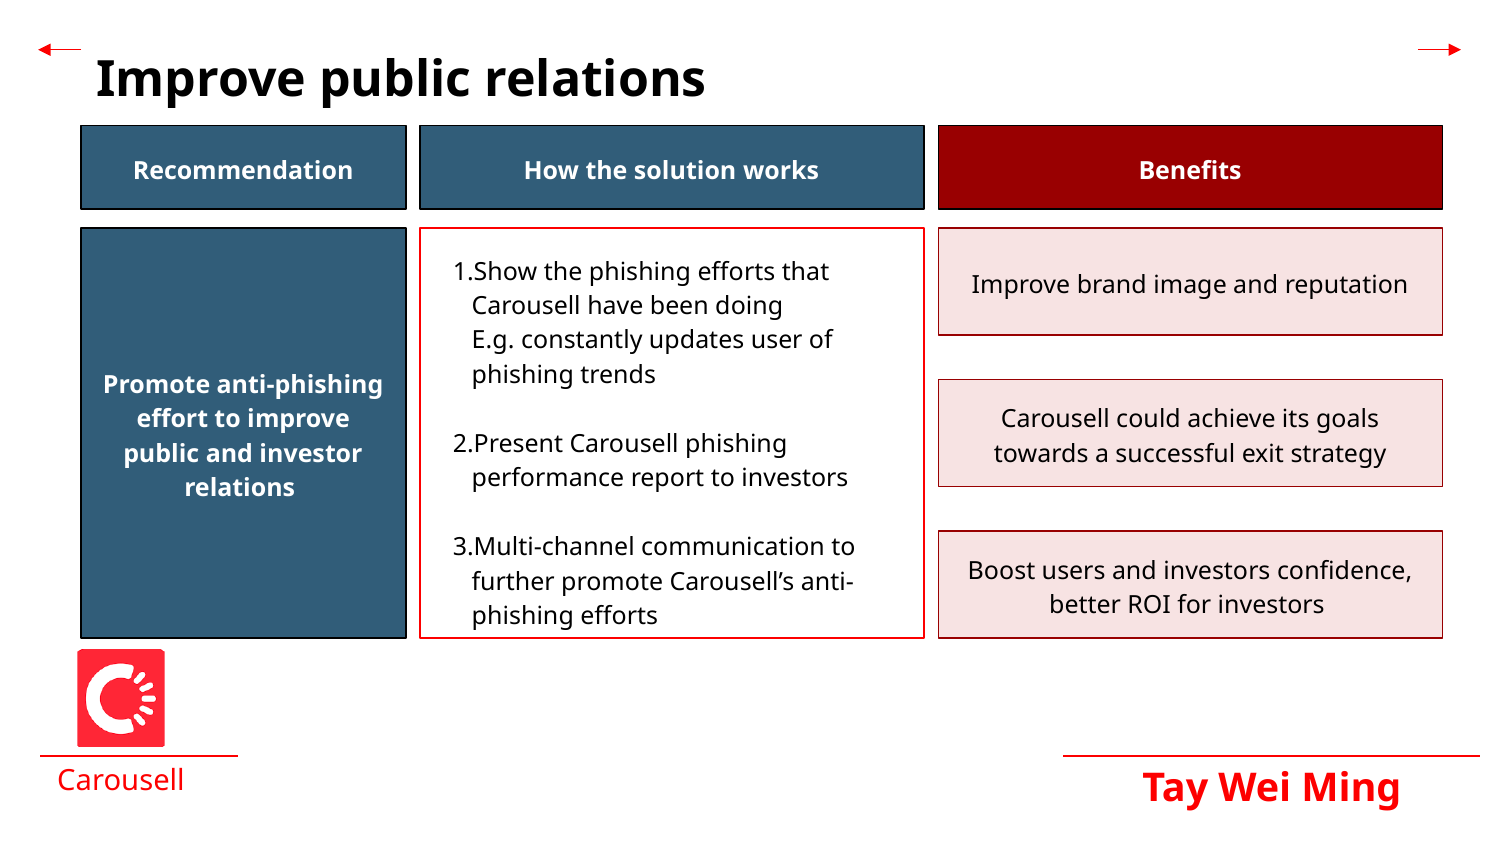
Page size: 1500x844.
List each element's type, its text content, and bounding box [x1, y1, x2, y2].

text_box [419, 227, 925, 639]
text_box Show the phishing efforts that Carousell have been doing E.g. constantly updates user of phishing trends Present Carousell phishing performance report to investors Multi-channel communication to further promote Carousell’s anti-phishing efforts [437, 235, 925, 561]
text_box Carousell could achieve its goals towards a successful exit strategy [938, 379, 1443, 487]
text_box Promote anti-phishing effort to improve public and investor relations [81, 227, 406, 639]
title Tay Wei Ming [1127, 764, 1472, 810]
text_box Improve brand image and reputation [938, 227, 1443, 335]
text_box Benefits [938, 125, 1443, 210]
title Improve public relations [81, 31, 1472, 126]
text_box Recommendation [81, 125, 406, 210]
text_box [37, 649, 204, 809]
text_box Boost users and investors confidence, better ROI for investors [938, 530, 1443, 639]
text_box How the solution works [419, 125, 925, 210]
